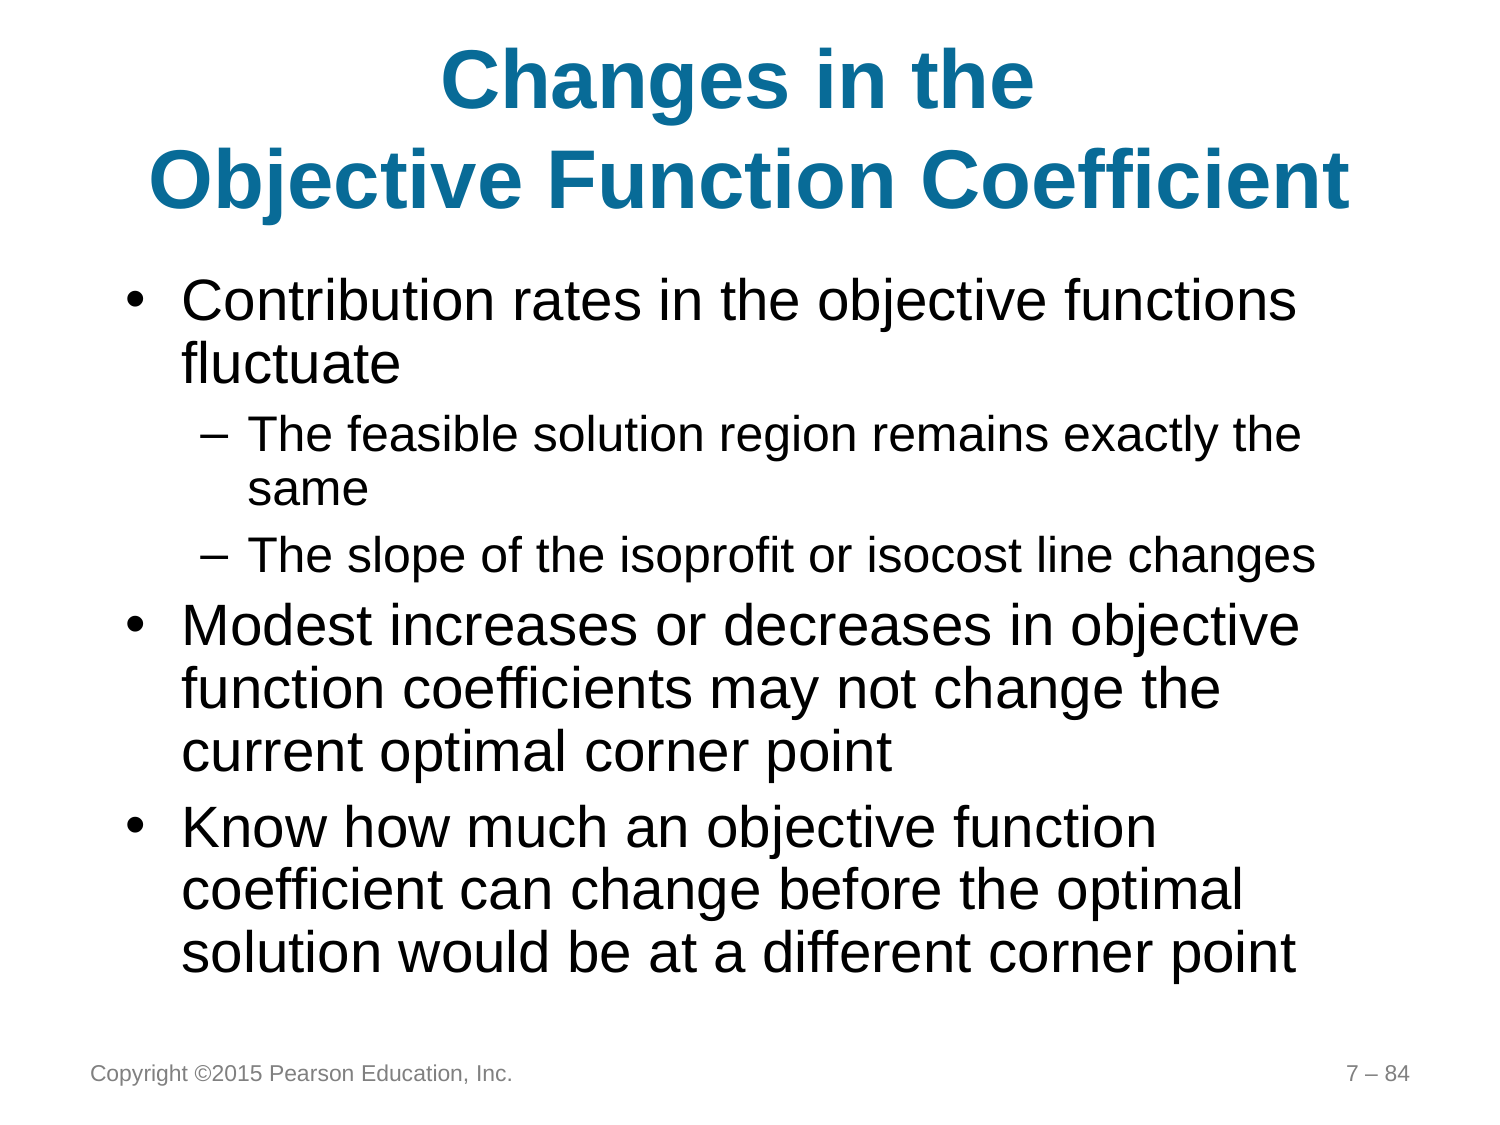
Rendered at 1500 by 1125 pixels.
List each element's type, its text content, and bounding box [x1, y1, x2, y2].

slide_number 7 – 84 [1074, 1042, 1425, 1103]
list Contribution rates in the objective functions fluctuate The feasible solution region remains exactly the same The slope of the isoprofit or isocost line changes Modest increases or decreases in objective function coefficients may not change the current optimal corner point Know how much an objective function coefficient can change before the optimal solution would be at a different corner point [110, 262, 1394, 1006]
title Changes in the Objective Function Coefficient [74, 44, 1426, 233]
slide_number Copyright ©2015 Pearson Education, Inc. [75, 1042, 538, 1103]
